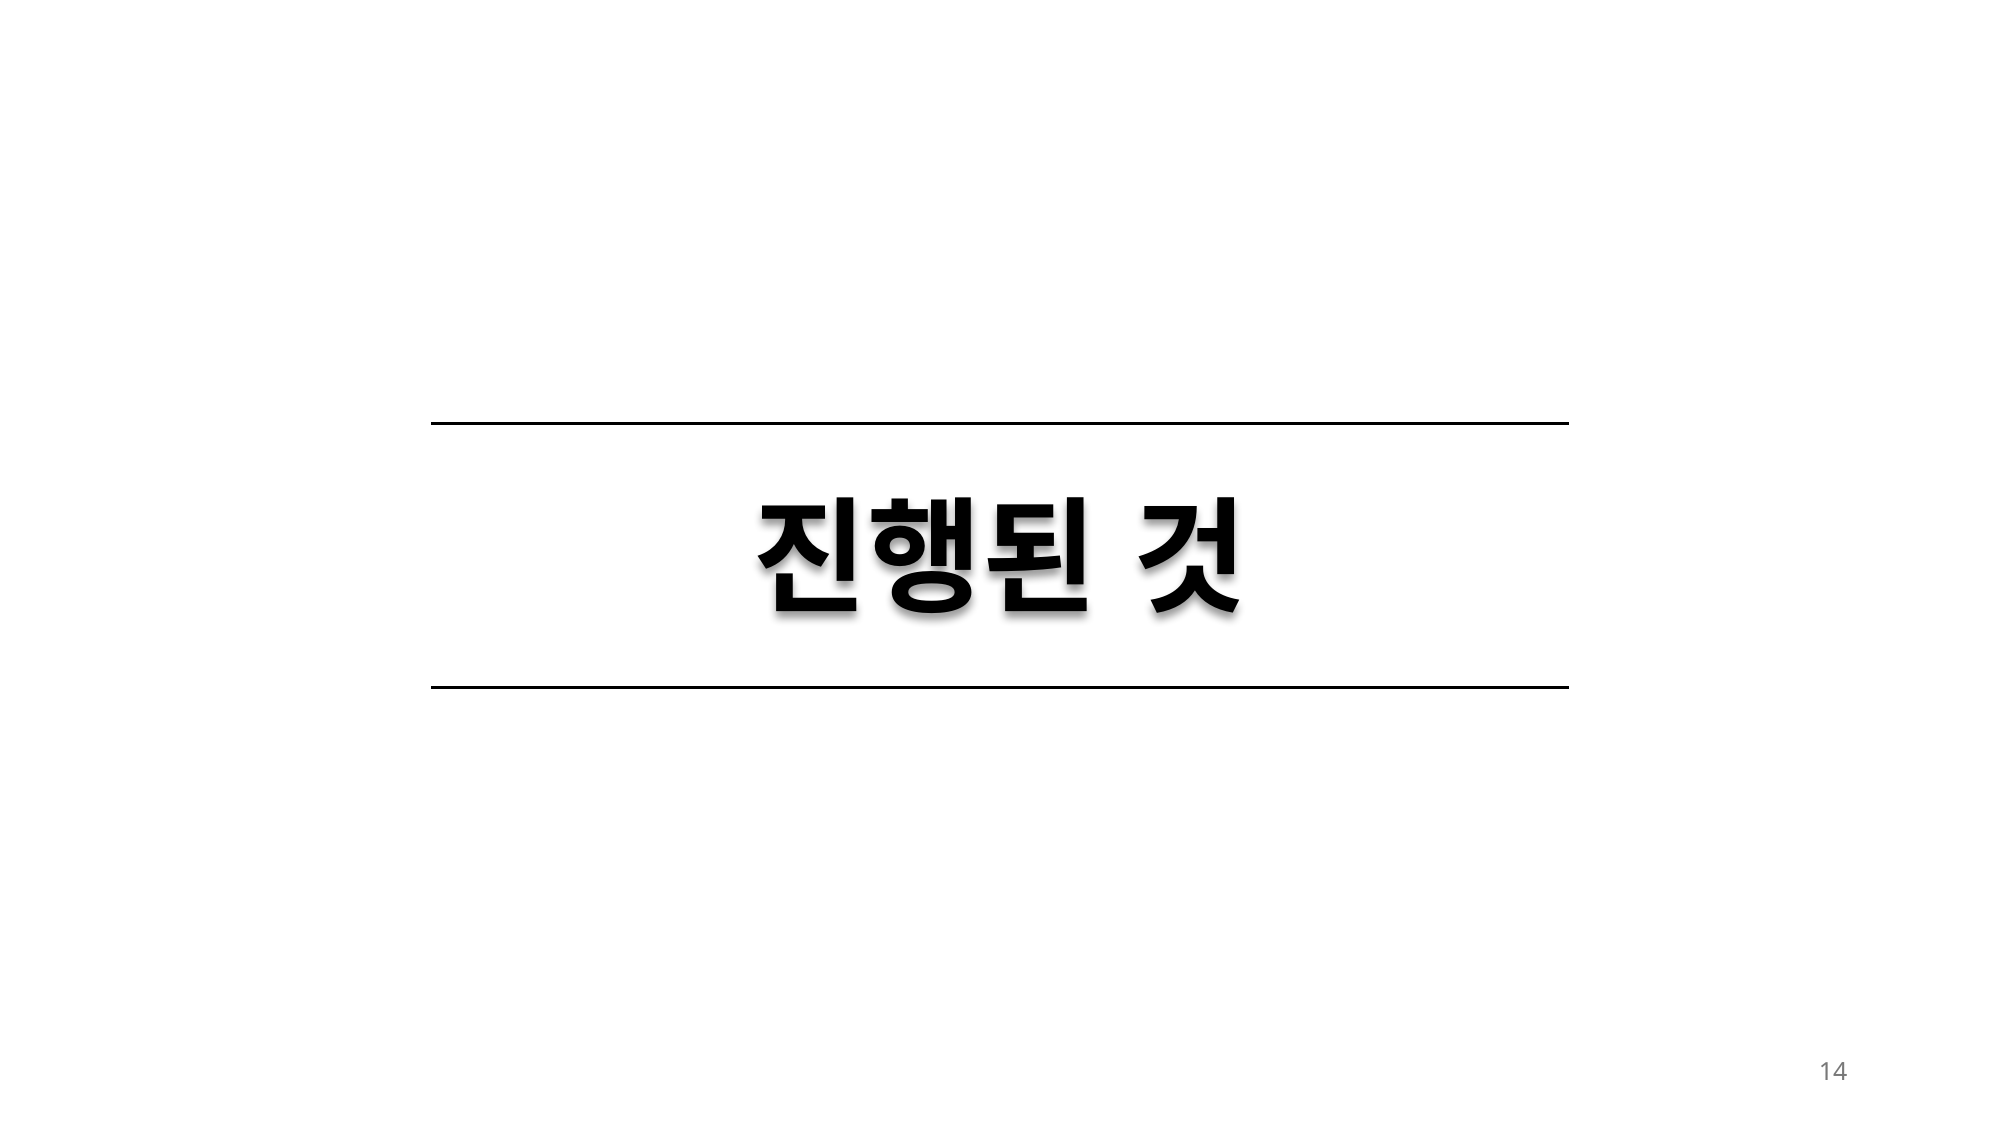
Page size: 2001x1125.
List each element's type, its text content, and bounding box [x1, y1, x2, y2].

title 진행된 것 [249, 366, 1750, 759]
slide_number 14 [1412, 1042, 1863, 1103]
